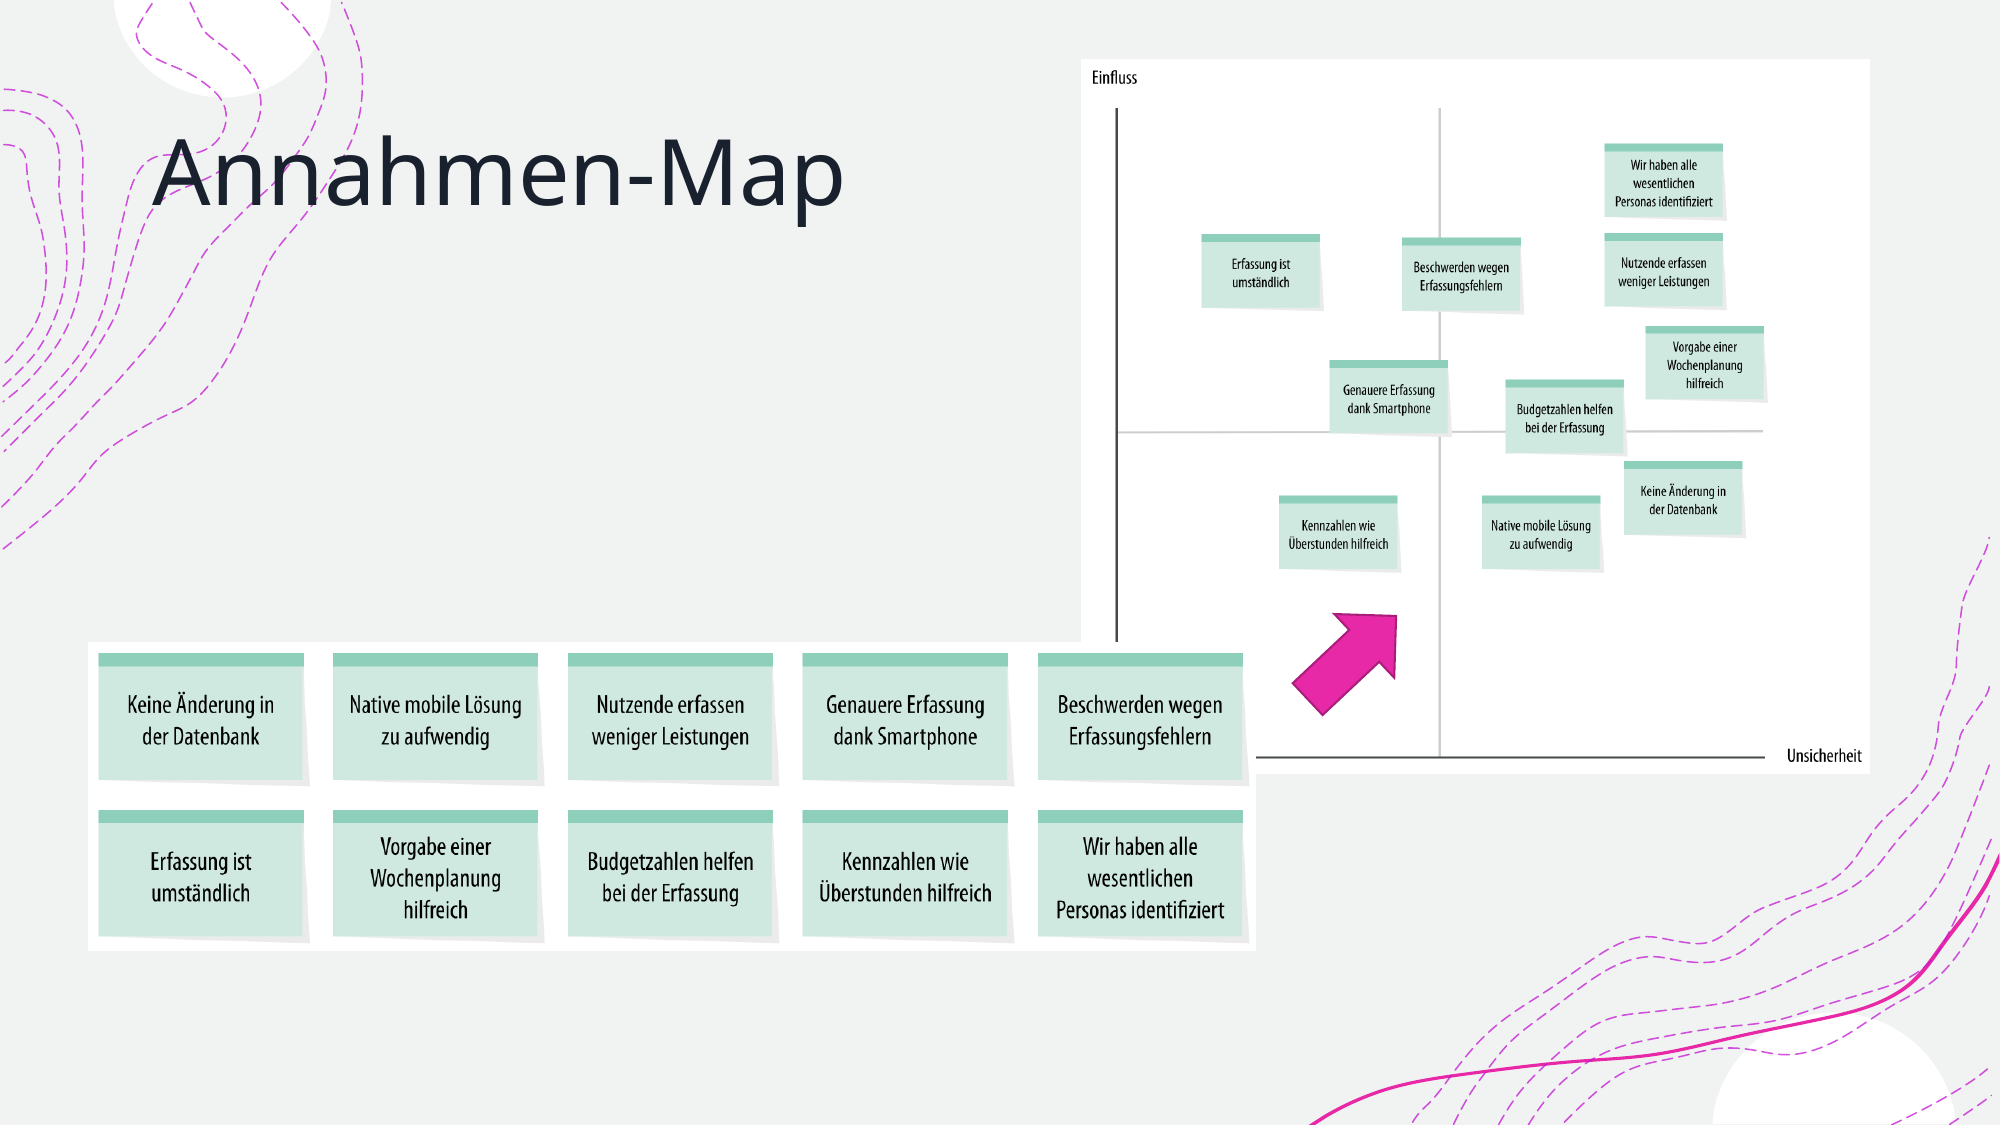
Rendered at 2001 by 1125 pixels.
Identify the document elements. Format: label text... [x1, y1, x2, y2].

title Annahmen-Map [137, 59, 1081, 278]
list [1081, 59, 1870, 774]
picture [88, 642, 1256, 952]
